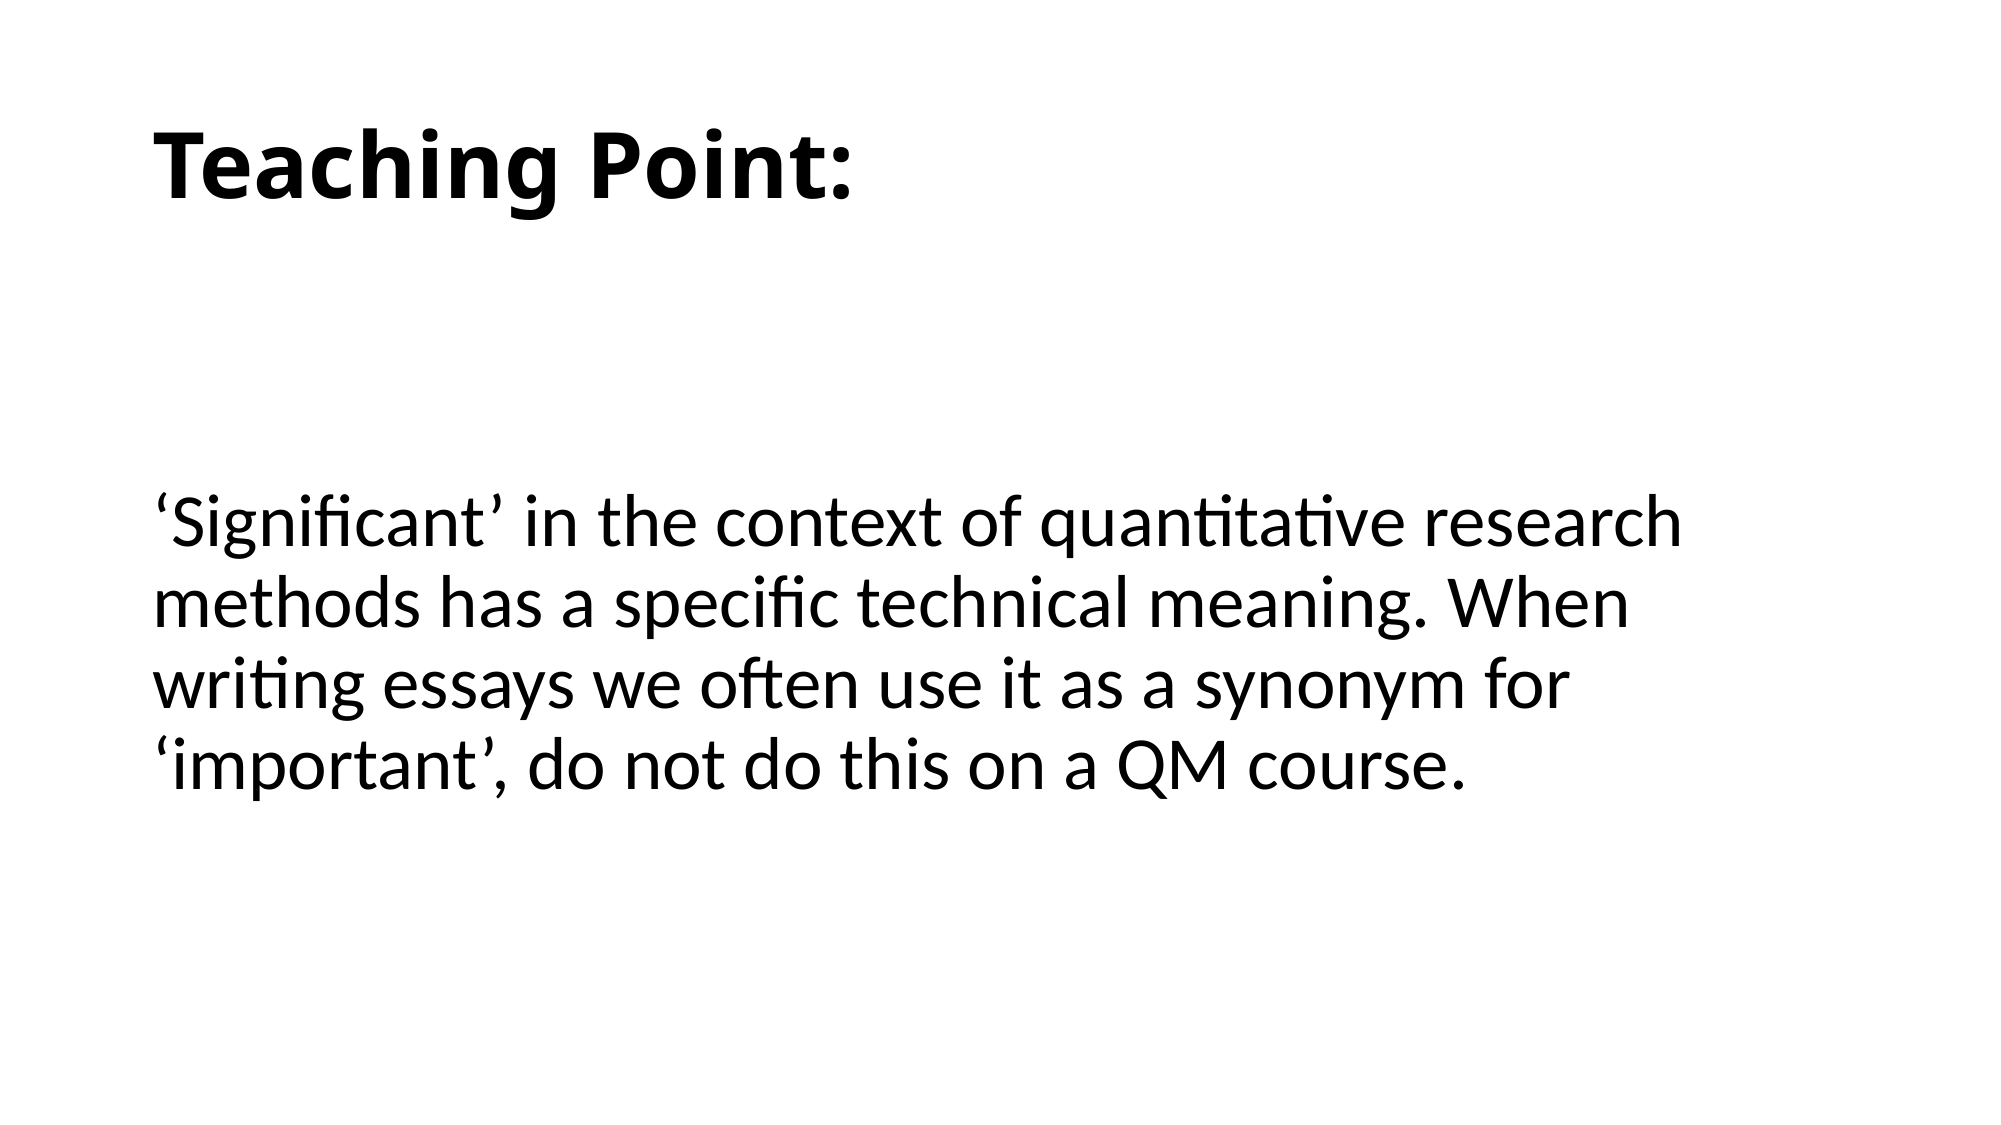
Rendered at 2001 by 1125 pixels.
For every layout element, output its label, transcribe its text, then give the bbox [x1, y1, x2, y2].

list ‘Significant’ in the context of quantitative research methods has a specific technical meaning. When writing essays we often use it as a synonym for ‘important’, do not do this on a QM course. [137, 299, 1863, 1014]
title Teaching Point: [137, 59, 1863, 278]
